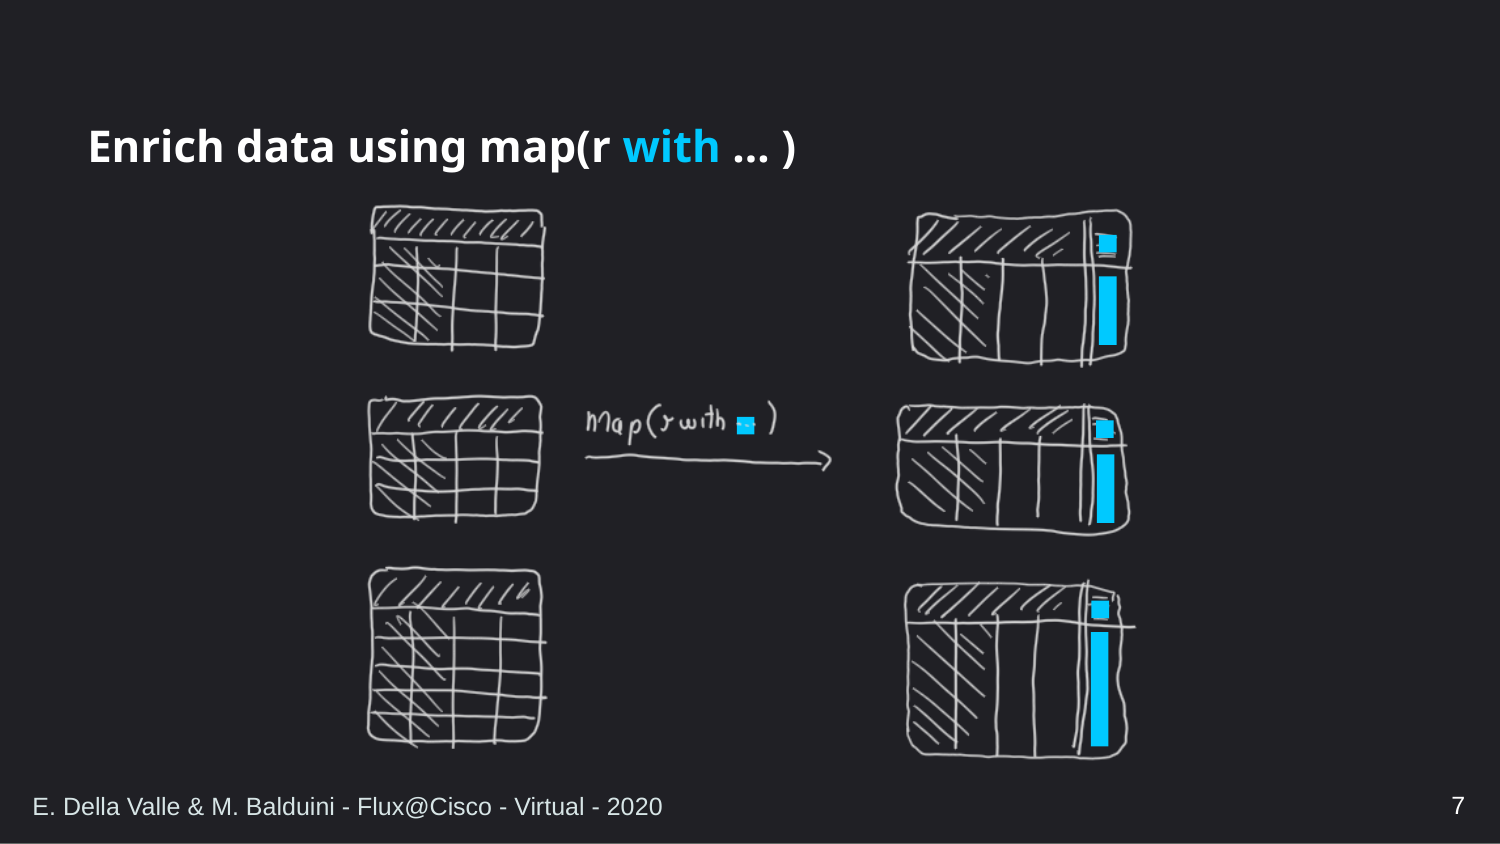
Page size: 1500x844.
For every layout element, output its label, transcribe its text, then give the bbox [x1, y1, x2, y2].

title Enrich data using map(r with … ) [76, 99, 1423, 196]
slide_number 7 [1142, 782, 1481, 828]
footer E. Della Valle & M. Balduini - Flux@Cisco - Virtual - 2020 [17, 783, 1135, 828]
picture [352, 195, 1146, 766]
